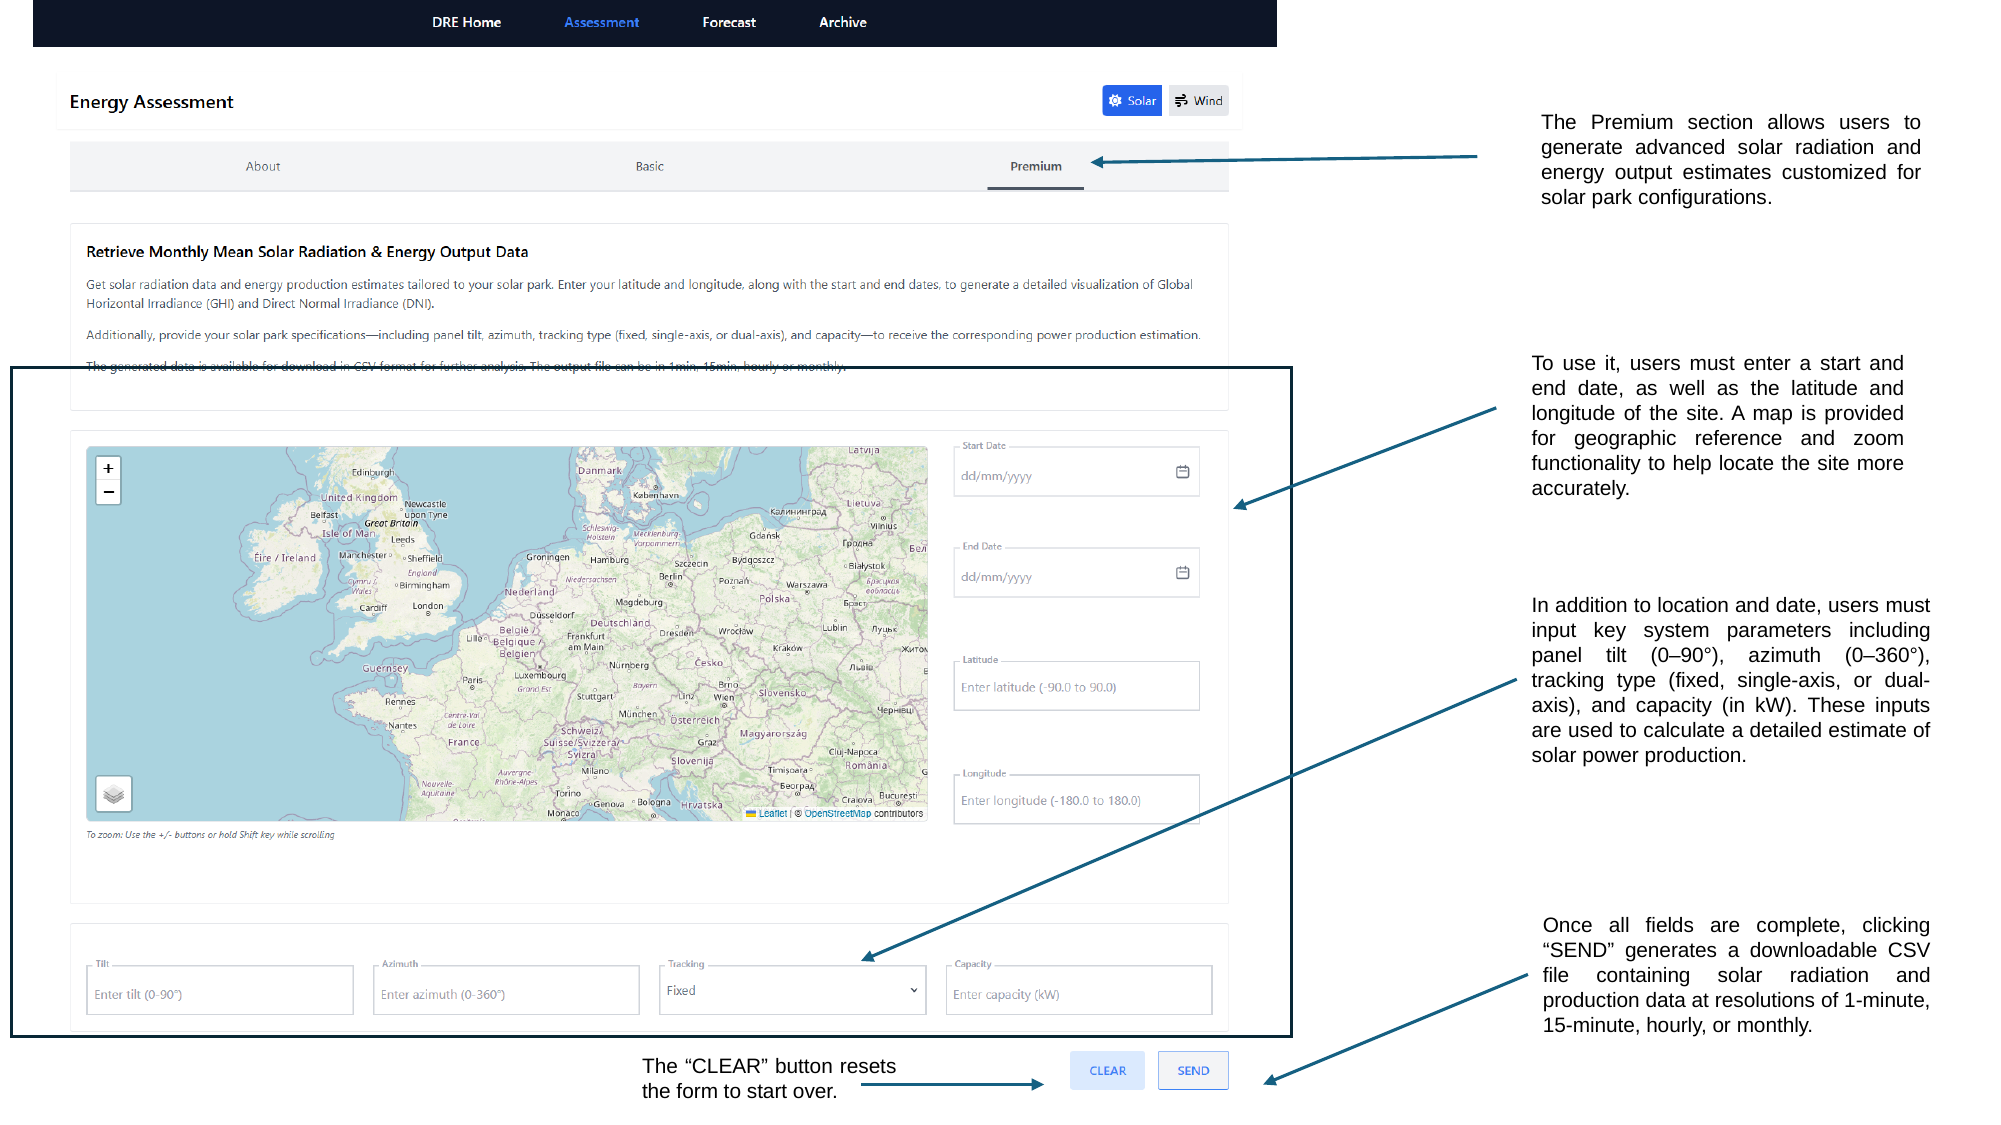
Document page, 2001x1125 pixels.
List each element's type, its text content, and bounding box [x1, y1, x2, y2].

text_box [1280, 517, 1292, 678]
text_box To use it, users must enter a start and end date, as well as the latitude and longitude of the site. A map is provided for geographic reference and zoom functionality to help locate the site more accurately. [1516, 342, 1920, 507]
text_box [1090, 156, 1478, 163]
picture [32, 0, 1277, 1125]
text_box [1281, 969, 1292, 973]
text_box The Premium section allows users to generate advanced solar radiation and energy output estimates customized for solar park configurations. [1525, 101, 1937, 217]
text_box [11, 367, 27, 1037]
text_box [860, 679, 1517, 962]
text_box Once all fields are complete, clicking “SEND” generates a downloadable CSV file containing solar radiation and production data at resolutions of 1-minute, 15-minute, hourly, or monthly. [1527, 904, 1946, 1045]
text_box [1232, 407, 1497, 510]
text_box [1262, 974, 1529, 1085]
text_box In addition to location and date, users must input key system parameters including panel tilt (0–90°), azimuth (0–360°), tracking type (fixed, single-axis, or dual-axis), and capacity (in kW). These inputs are used to calculate a detailed estimate of solar power production. [1516, 584, 1946, 775]
text_box [1280, 367, 1292, 406]
